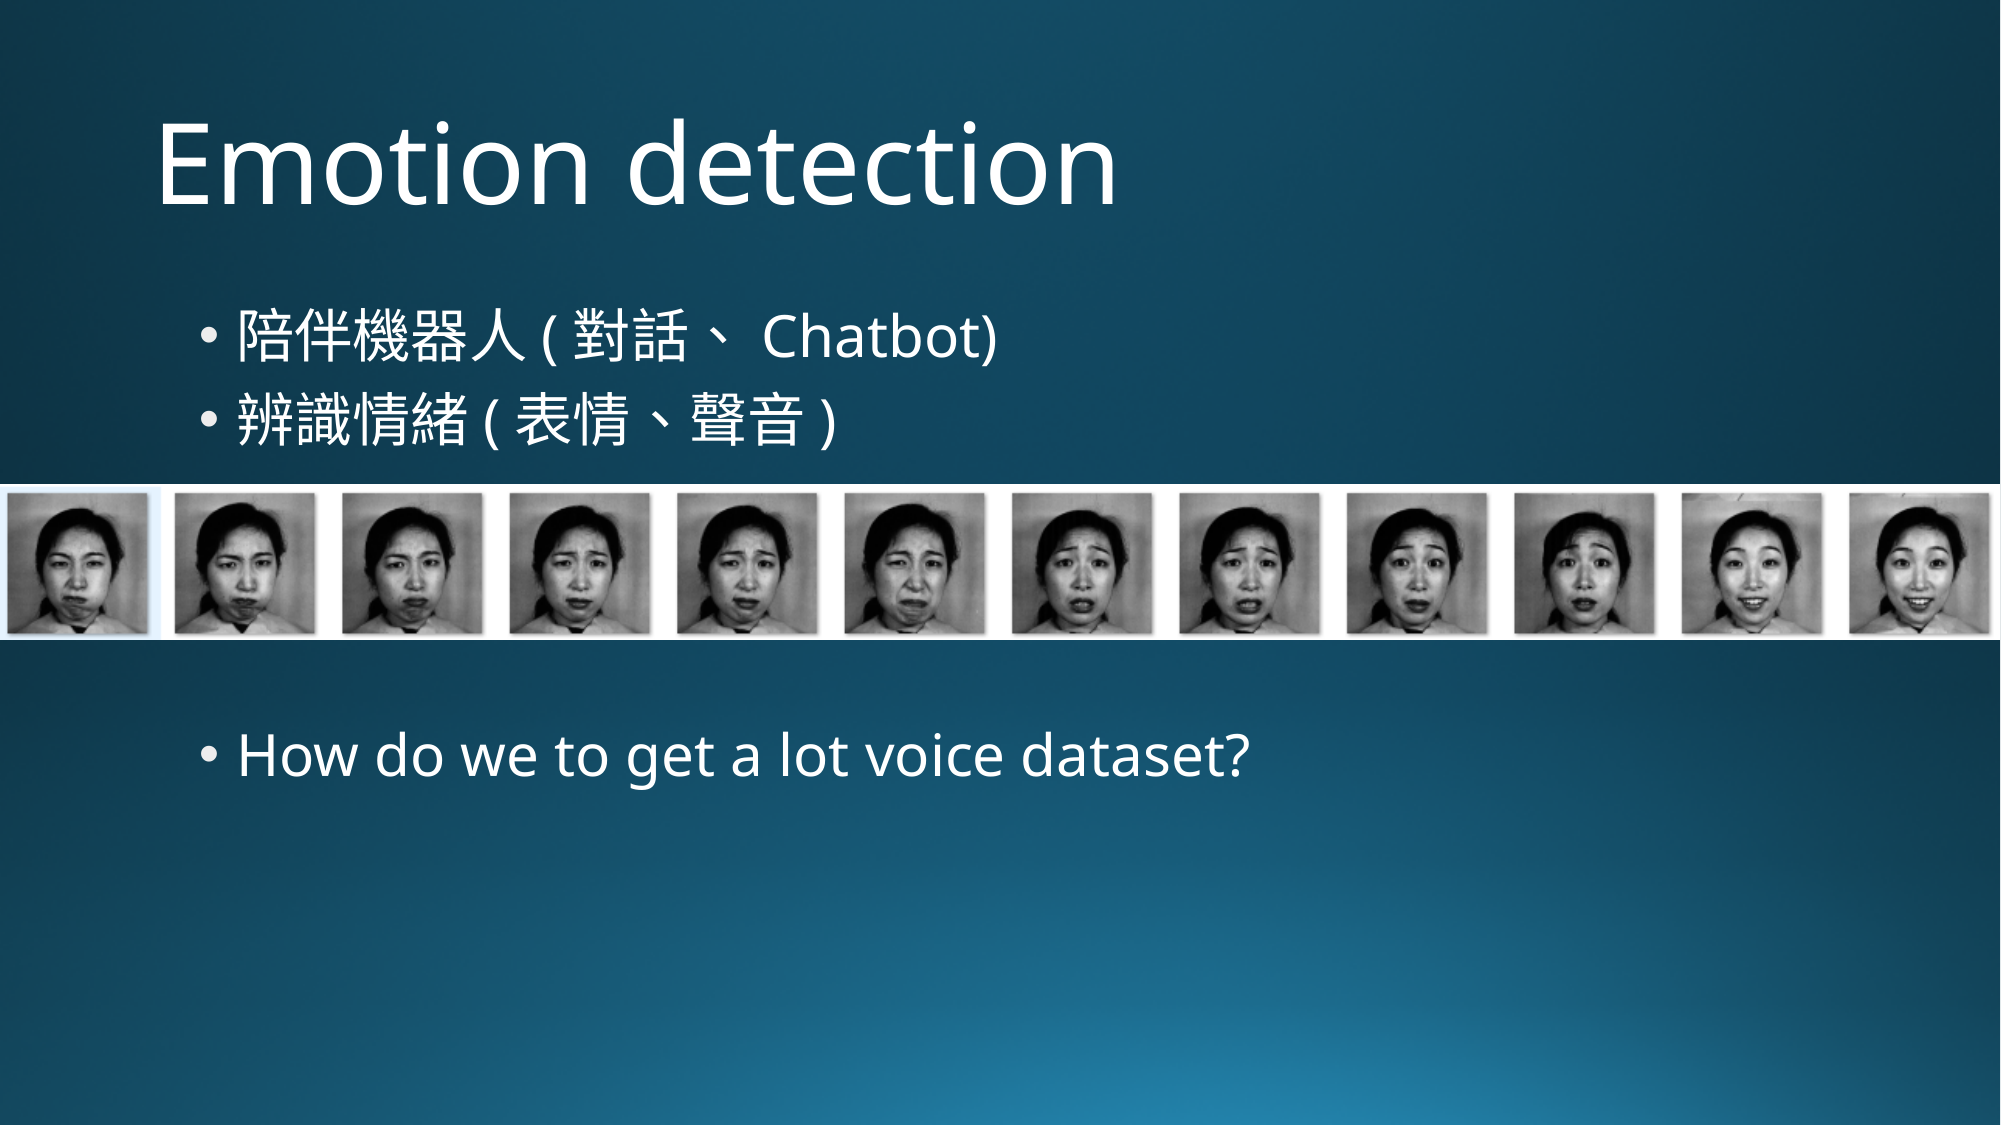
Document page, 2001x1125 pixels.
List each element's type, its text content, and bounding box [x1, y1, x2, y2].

list 陪伴機器人(對話、Chatbot) 辨識情緒(表情、聲音) How do we to get a lot voice dataset? [183, 299, 1863, 484]
list 陪伴機器人(對話、Chatbot) 辨識情緒(表情、聲音) How do we to get a lot voice dataset? [183, 640, 1863, 1014]
title Emotion detection [137, 59, 1863, 278]
picture [0, 0, 2001, 1125]
